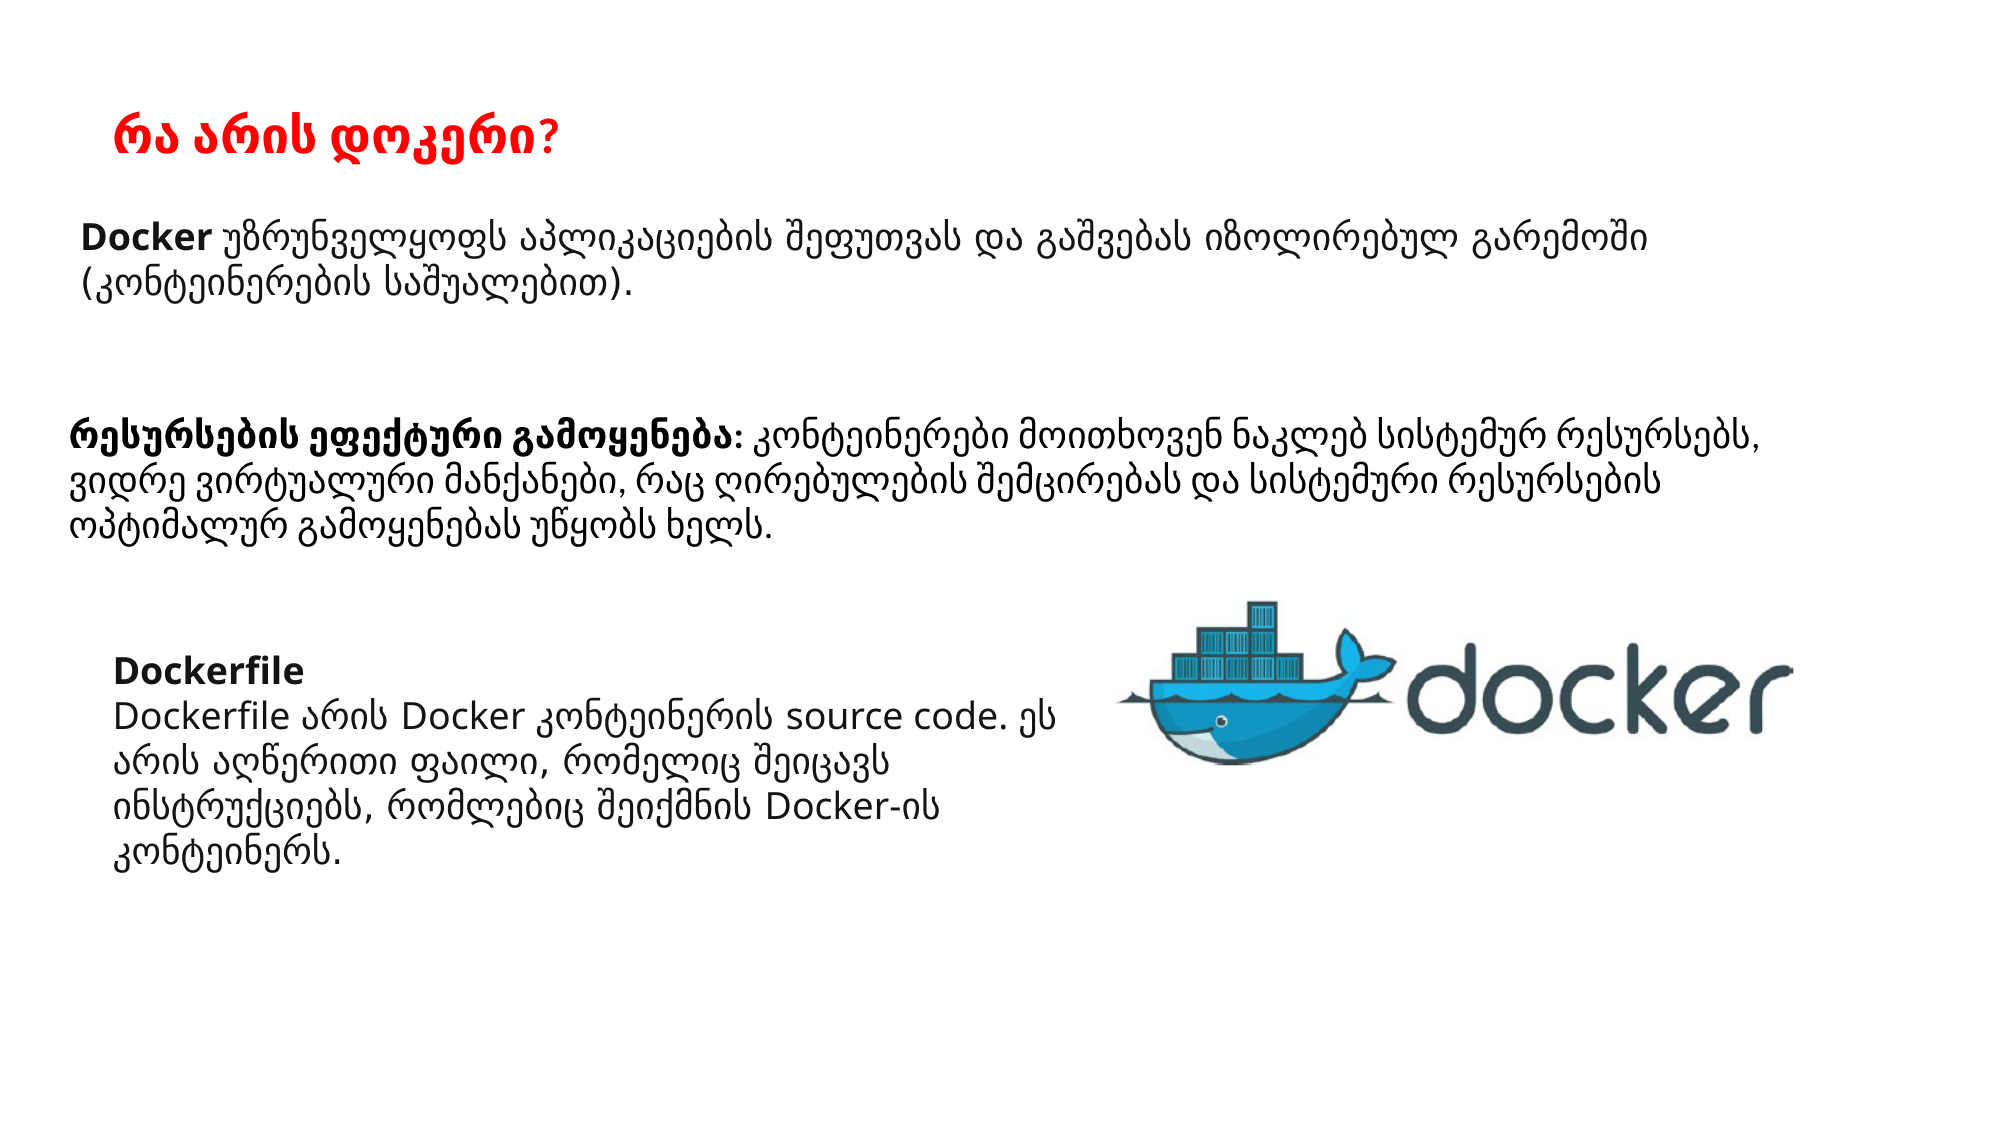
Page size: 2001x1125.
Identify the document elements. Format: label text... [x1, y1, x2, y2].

text_box რა არის დოკერი? [97, 96, 604, 172]
text_box Dockerfile Dockerfile არის Docker კონტეინერის source code. ეს არის აღწერითი ფაილი, რომელიც შეიცავს ინსტრუქციებს, რომლებიც შეიქმნის Docker-ის კონტეინერს. [97, 639, 1098, 880]
text_box Docker უზრუნველყოფს აპლიკაციების შეფუთვას და გაშვებას იზოლირებულ გარემოში (კონტეინერების საშუალებით). [65, 205, 1922, 311]
text_box რესურსების ეფექტური გამოყენება: კონტეინერები მოითხოვენ ნაკლებ სისტემურ რესურსებს, ვიდრე ვირტუალური მანქანები, რაც ღირებულების შემცირებას და სისტემური რესურსების ოპტიმალურ გამოყენებას უწყობს ხელს. [53, 403, 1812, 599]
picture [1105, 592, 1816, 793]
